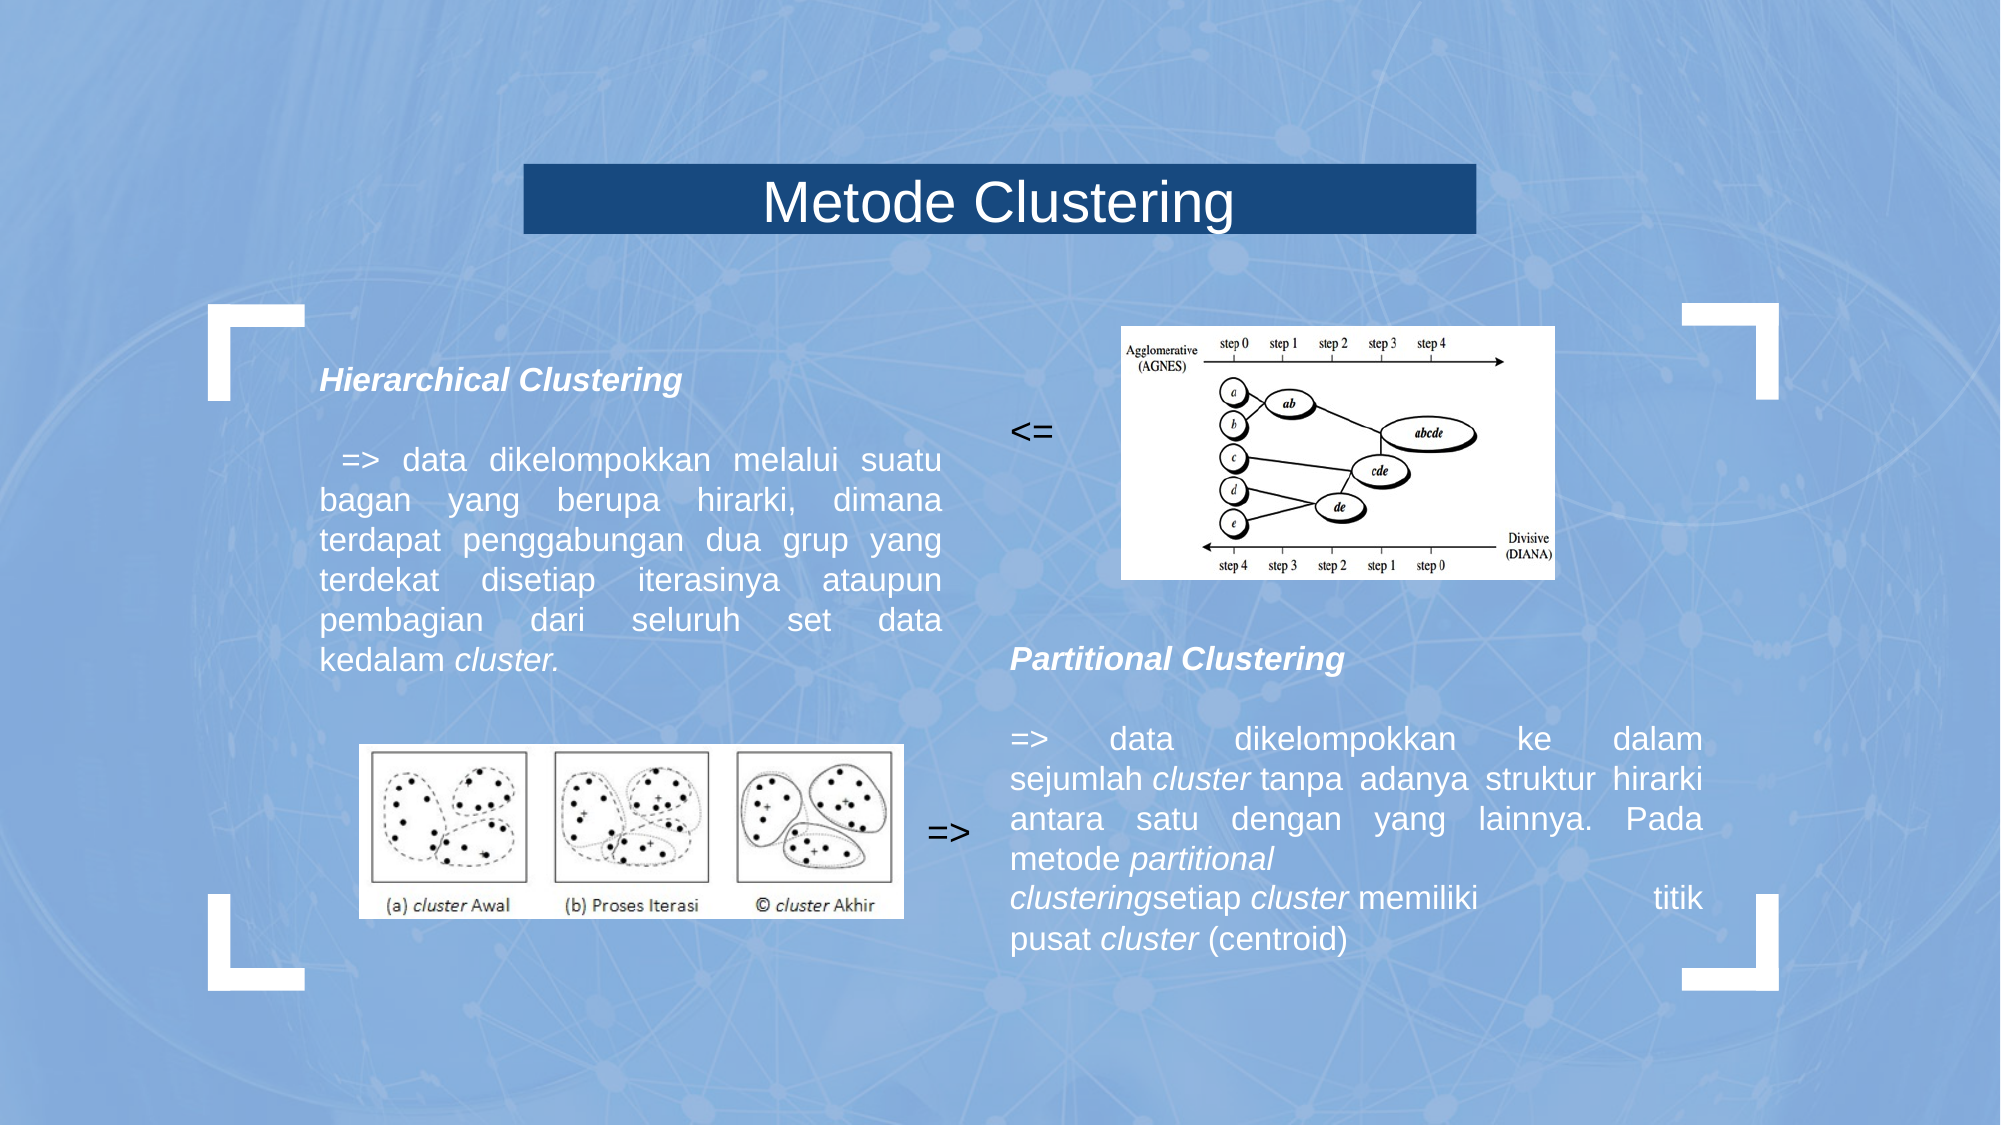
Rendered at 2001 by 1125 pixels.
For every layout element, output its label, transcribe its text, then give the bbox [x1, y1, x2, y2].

text_box Metode Clustering [523, 163, 1477, 234]
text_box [1681, 302, 1779, 400]
text_box <= [995, 399, 1070, 460]
text_box Partitional Clustering => data dikelompokkan ke dalam sejumlah cluster tanpa adanya struktur hirarki antara satu dengan yang lainnya. Pada metode partitional clusteringsetiap cluster memiliki titik pusat cluster (centroid) [994, 629, 1719, 964]
picture [358, 744, 904, 919]
picture [1121, 326, 1555, 580]
text_box Hierarchical Clustering => data dikelompokkan melalui suatu bagan yang berupa hirarki, dimana terdapat penggabungan dua grup yang terdekat disetiap iterasinya ataupun pembagian dari seluruh set data kedalam cluster. [304, 351, 958, 686]
text_box => [912, 801, 987, 861]
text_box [207, 894, 305, 991]
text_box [1681, 894, 1779, 991]
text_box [207, 304, 305, 401]
